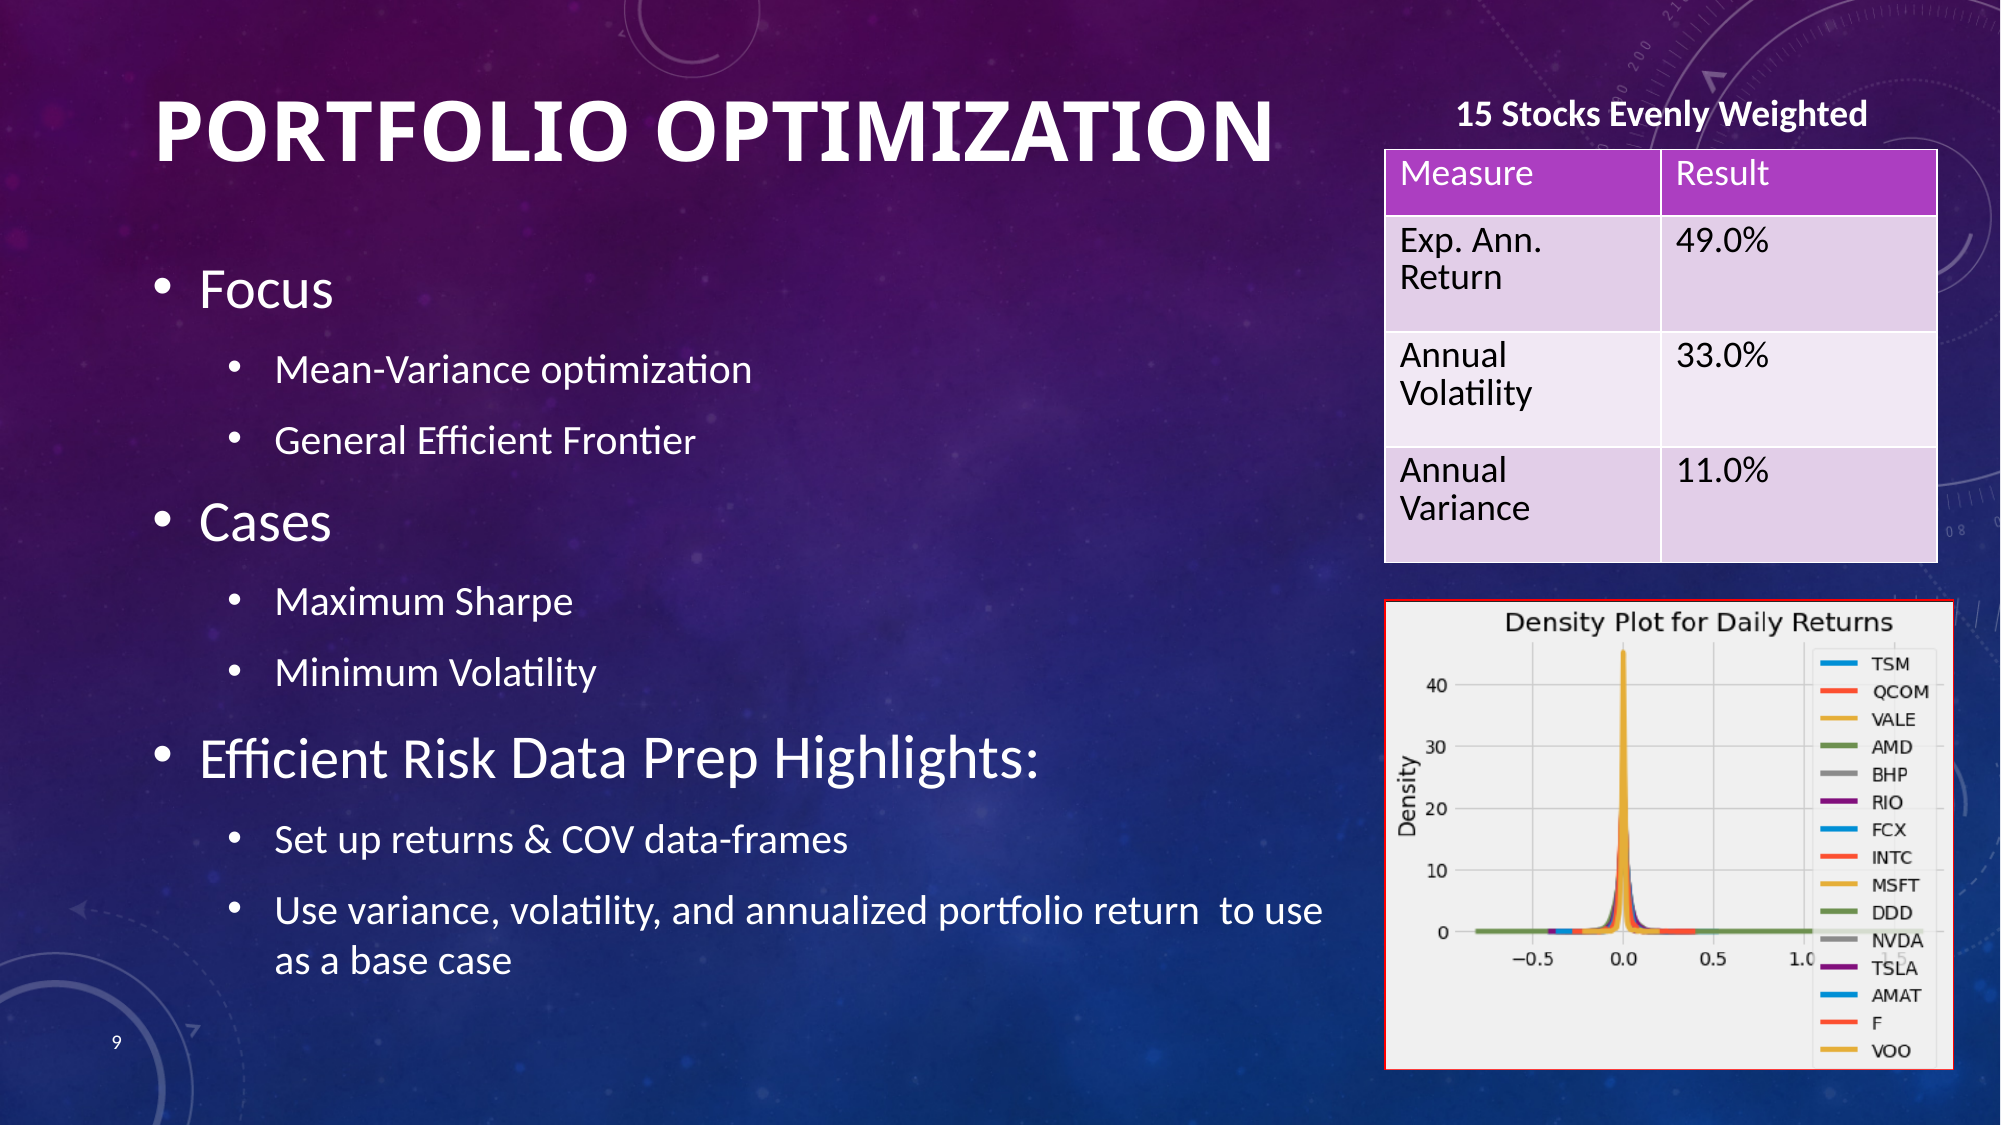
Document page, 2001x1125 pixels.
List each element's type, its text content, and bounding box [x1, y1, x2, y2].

table_cell 49.0% [1662, 217, 1936, 331]
table_cell Annual Variance [1386, 448, 1660, 562]
list Focus Mean-Variance optimization General Efficient Frontier Cases Maximum Sharpe Minimum Volatility Efficient Risk Data Prep Highlights: Set up returns & COV data-frames Use variance, volatility, and annualized portfolio return to use as a base case [137, 234, 1342, 1066]
table_cell Exp. Ann. Return [1386, 217, 1660, 331]
slide_number 9 [46, 1010, 137, 1072]
picture [0, 0, 2001, 1125]
text_box 15 Stocks Evenly Weighted [1440, 81, 1937, 142]
table_cell 33.0% [1662, 333, 1936, 446]
title Portfolio Optimization [137, 59, 1416, 196]
table_cell 11.0% [1662, 448, 1936, 562]
table_header Measure [1386, 150, 1660, 215]
table_header Result [1662, 150, 1936, 215]
table_cell Annual Volatility [1386, 333, 1660, 446]
